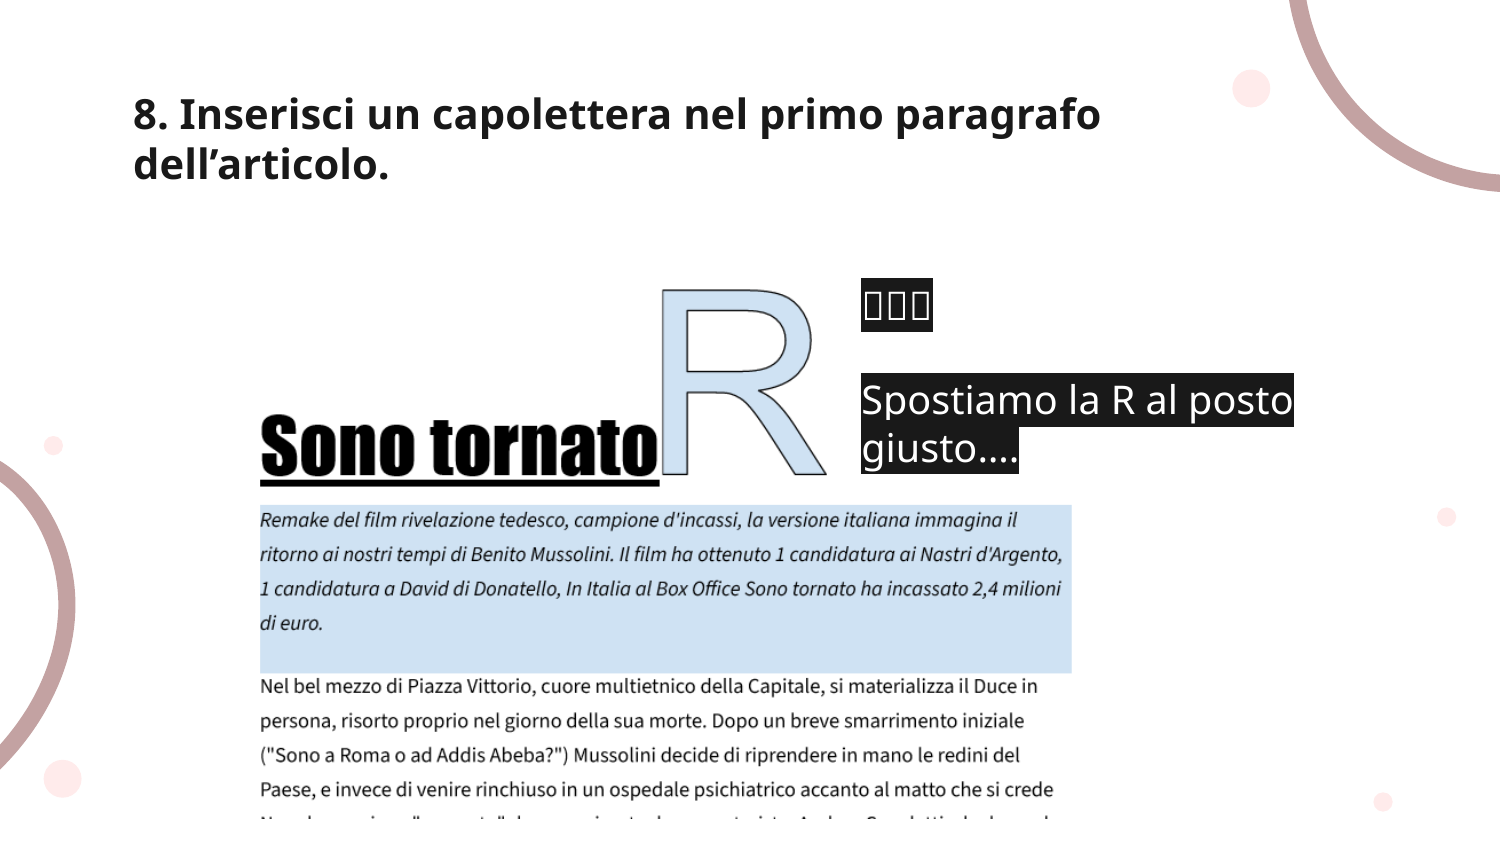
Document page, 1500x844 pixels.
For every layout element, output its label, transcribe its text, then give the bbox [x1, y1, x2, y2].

text_box 🤮🤢🤮 Spostiamo la R al posto giusto…. [1188, 265, 1332, 395]
title 8. Inserisci un capolettera nel primo paragrafo dell’articolo. [118, 72, 1277, 167]
picture [155, 191, 1184, 819]
